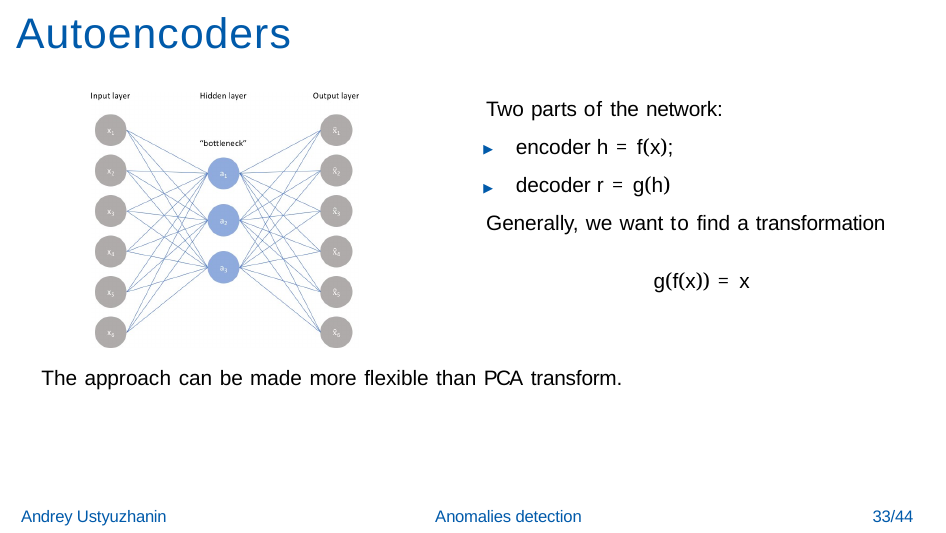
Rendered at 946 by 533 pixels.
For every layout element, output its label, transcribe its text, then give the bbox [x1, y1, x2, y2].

picture [91, 92, 360, 348]
slide_number Andrey Ustyuzhanin [18, 502, 186, 533]
text_box The approach can be made more flexible than PCA transform. [39, 363, 642, 391]
text_box Two parts of the network: ▶ encoder h = f(x); ▶ decoder r = g(h) Generally, we want to find a transformation g(f(x)) = x [481, 80, 910, 293]
slide_number 33/44 [870, 502, 933, 533]
title Autoencoders [13, 3, 877, 95]
footer Anomalies detection [433, 502, 600, 533]
